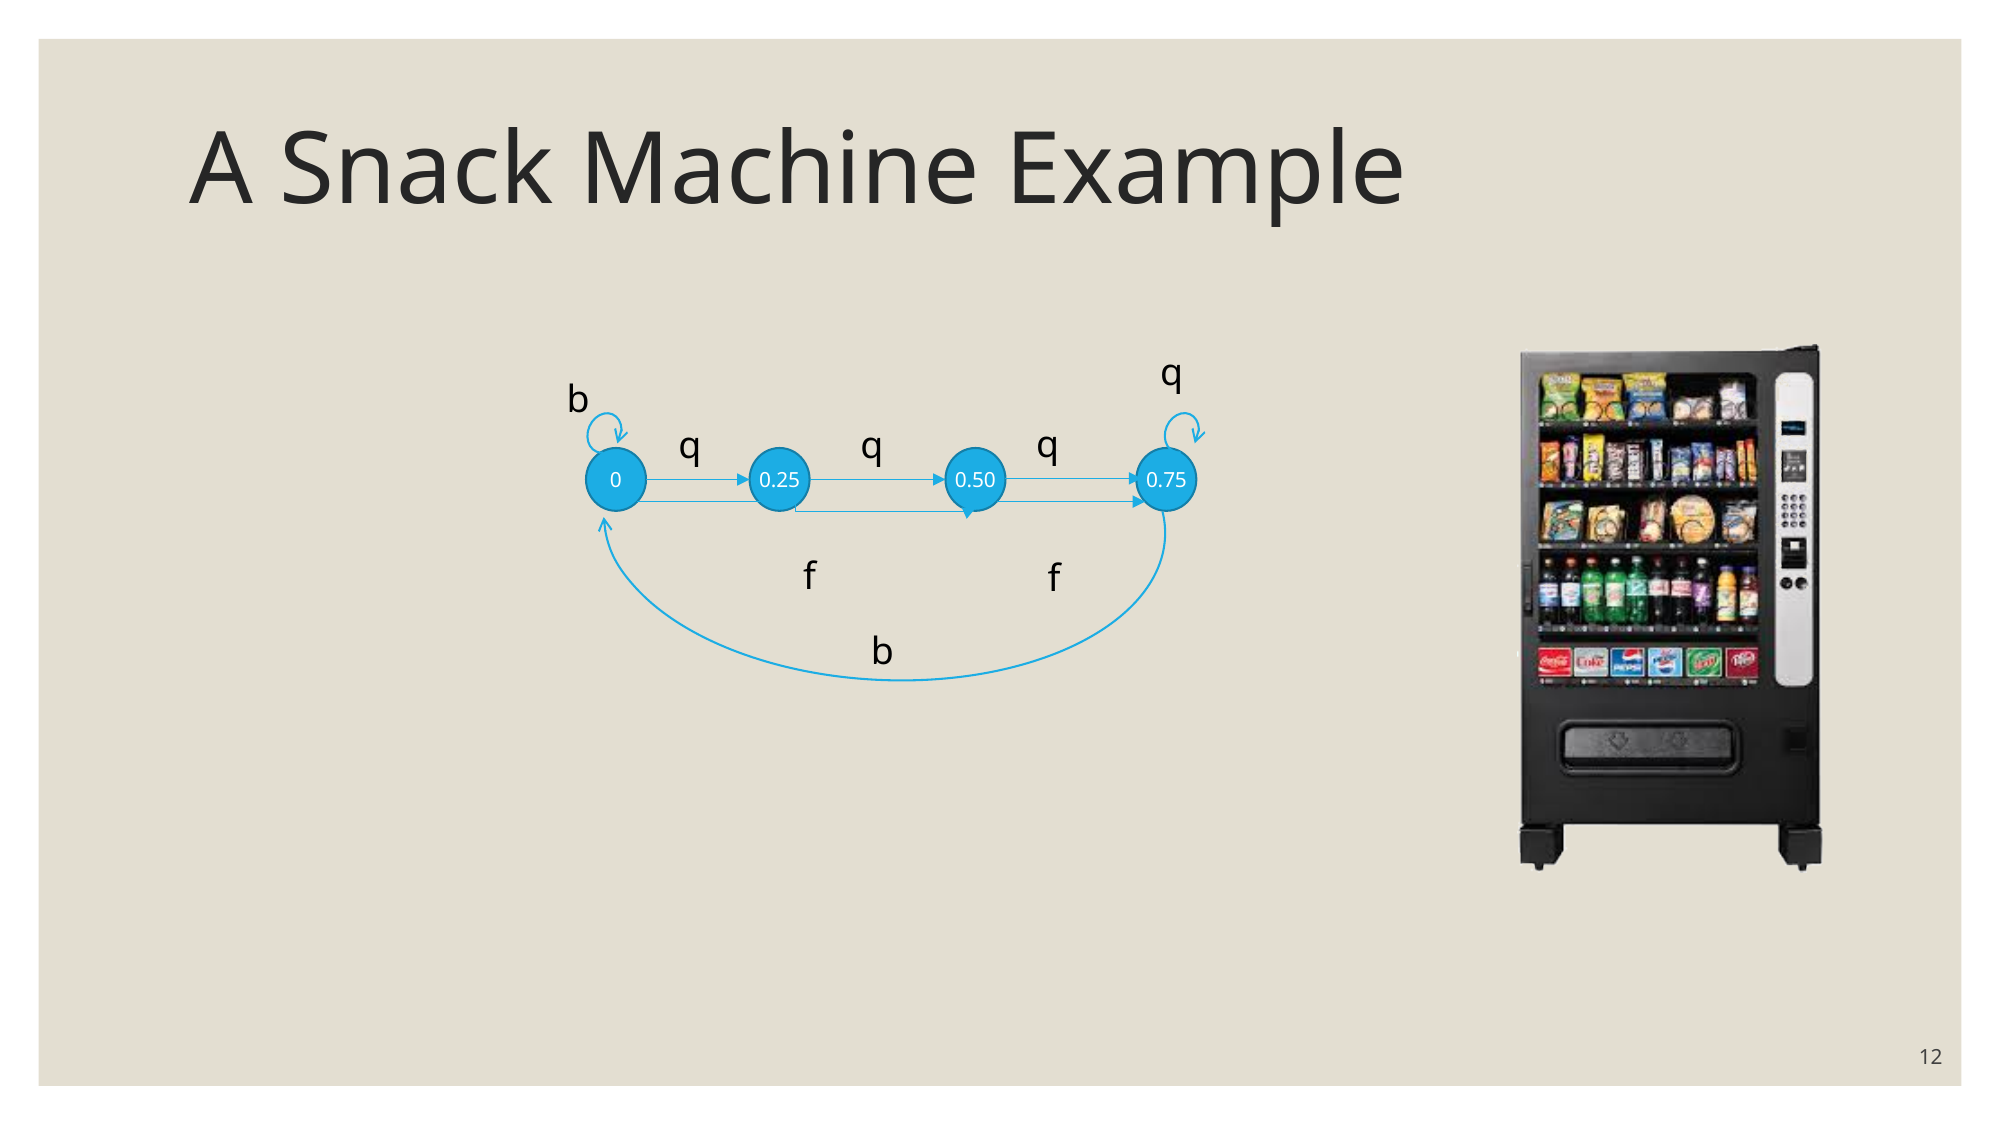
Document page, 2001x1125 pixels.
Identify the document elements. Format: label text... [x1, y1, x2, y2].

text_box 0 [584, 446, 647, 512]
text_box [586, 412, 629, 454]
text_box q [1027, 412, 1051, 472]
text_box f [1039, 546, 1063, 607]
text_box q [1151, 340, 1175, 401]
text_box 0.75 [1135, 446, 1198, 512]
text_box 0.25 [748, 446, 795, 501]
slide_number 12 [1717, 1034, 1958, 1080]
title A Snack Machine Example [174, 105, 1825, 237]
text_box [1070, 427, 1074, 576]
picture [1517, 344, 1825, 873]
text_box b [862, 619, 886, 680]
text_box [1164, 412, 1206, 454]
text_box 0.25 [757, 502, 795, 512]
text_box [817, 511, 1166, 681]
text_box [598, 517, 795, 670]
text_box 0.50 [944, 446, 1007, 512]
text_box b [558, 367, 582, 428]
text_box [801, 337, 811, 676]
text_box q [670, 413, 694, 473]
text_box q [852, 413, 876, 473]
